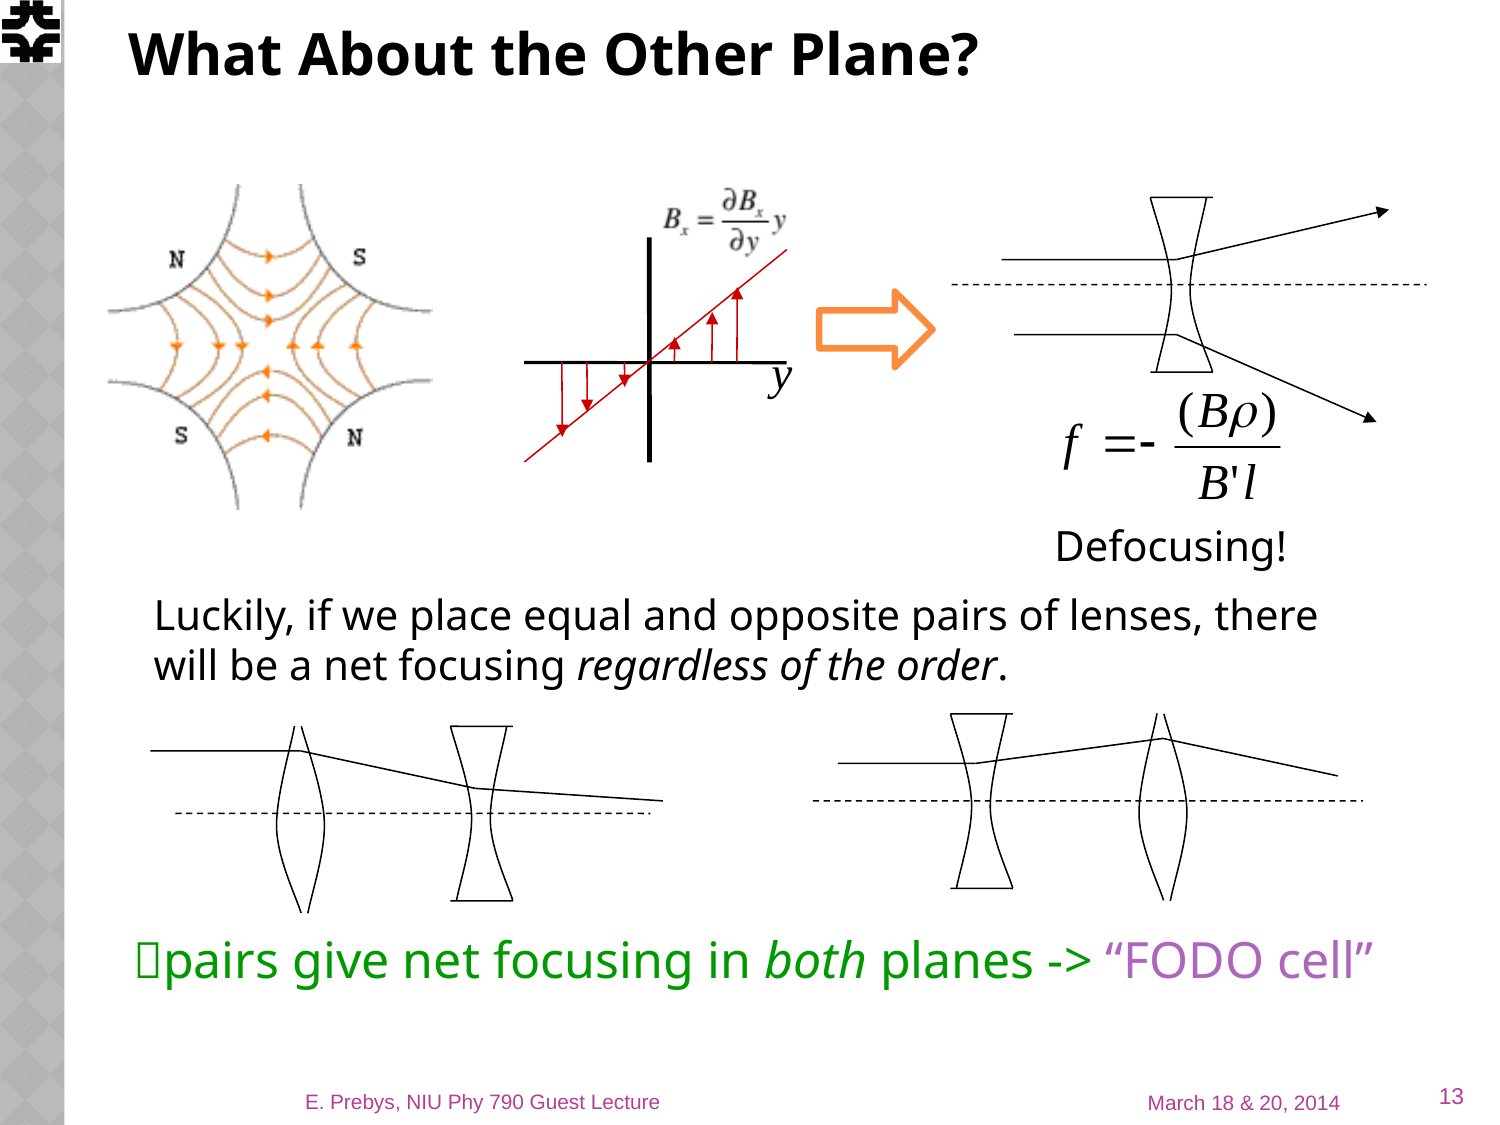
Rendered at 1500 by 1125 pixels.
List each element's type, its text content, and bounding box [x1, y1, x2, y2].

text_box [1045, 379, 1291, 511]
slide_number 13 [1367, 1071, 1465, 1110]
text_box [951, 196, 1427, 423]
title What About the Other Plane? [120, 0, 1396, 88]
text_box [815, 288, 936, 371]
footer E. Prebys, NIU Phy 790 Guest Lecture [75, 1075, 675, 1114]
text_box [730, 287, 744, 363]
text_box [618, 362, 631, 387]
picture [759, 358, 804, 410]
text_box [0, 0, 65, 1125]
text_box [1137, 713, 1189, 902]
text_box Defocusing! [1001, 512, 1340, 577]
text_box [275, 725, 326, 914]
picture [106, 184, 433, 510]
text_box Luckily, if we place equal and opposite pairs of lenses, there will be a net focusing regardless of the order. [138, 581, 1380, 697]
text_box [658, 183, 788, 261]
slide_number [863, 1077, 1355, 1115]
picture [0, 0, 61, 63]
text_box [449, 725, 514, 902]
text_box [949, 713, 1014, 889]
text_box [705, 311, 719, 363]
text_box [668, 336, 681, 363]
text_box [580, 362, 594, 412]
text_box pairs give net focusing in both planes -> “FODO cell” [94, 921, 1412, 997]
text_box [555, 362, 569, 438]
